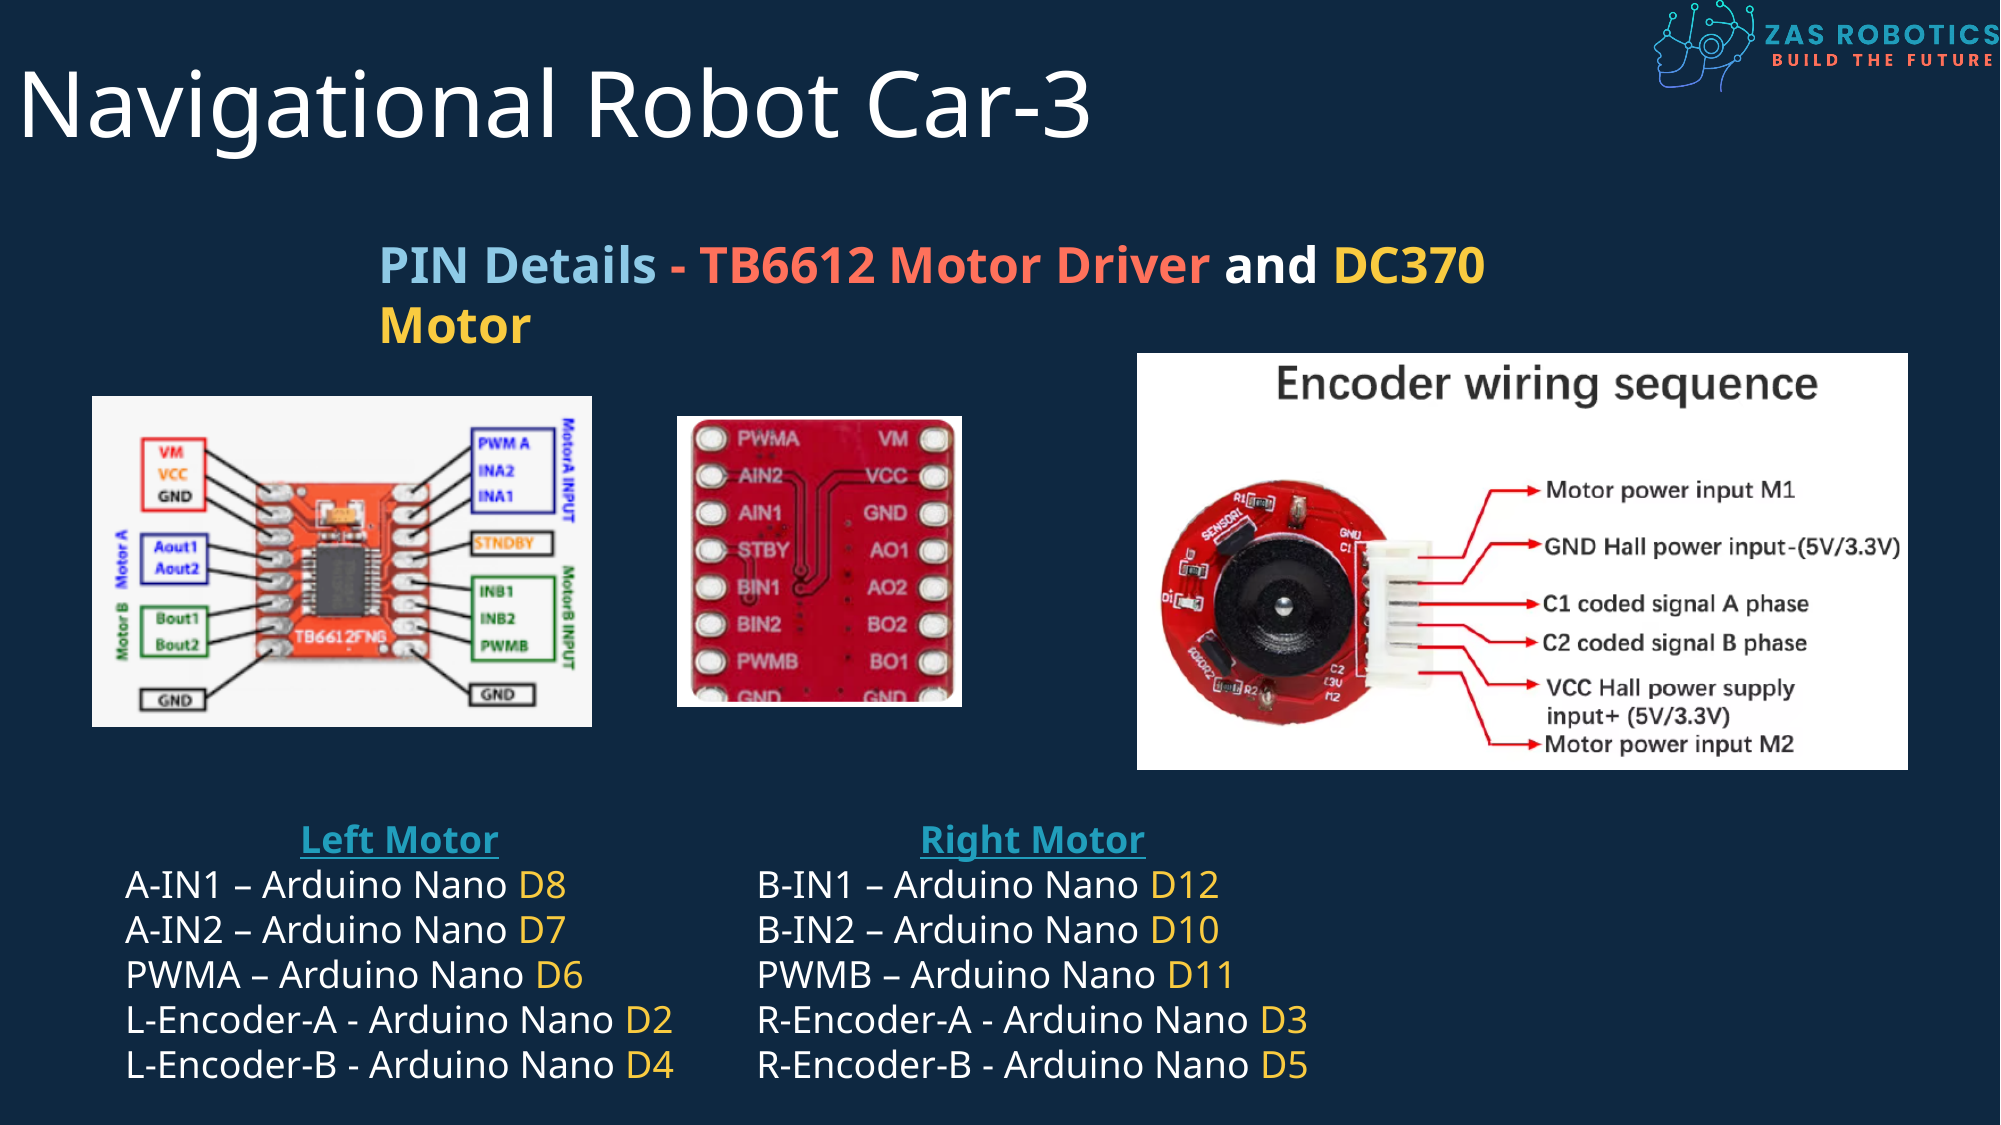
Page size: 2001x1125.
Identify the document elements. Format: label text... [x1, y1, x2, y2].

text_box Right Motor B-IN1 – Arduino Nano D12 B-IN2 – Arduino Nano D10 PWMB – Arduino Nano D11 R-Encoder-A - Arduino Nano D3 R-Encoder-B - Arduino Nano D5 [741, 808, 1324, 1125]
picture [1653, 0, 1999, 94]
picture [91, 395, 592, 728]
title Navigational Robot Car-3 [1, 0, 1727, 217]
picture [677, 415, 962, 707]
picture [1137, 352, 1909, 771]
text_box Left Motor A-IN1 – Arduino Nano D8 A-IN2 – Arduino Nano D7 PWMA – Arduino Nano D6 L-Encoder-A - Arduino Nano D2 L-Encoder-B - Arduino Nano D4 [110, 808, 689, 1125]
text_box PIN Details - TB6612 Motor Driver and DC370 Motor [364, 225, 1636, 361]
